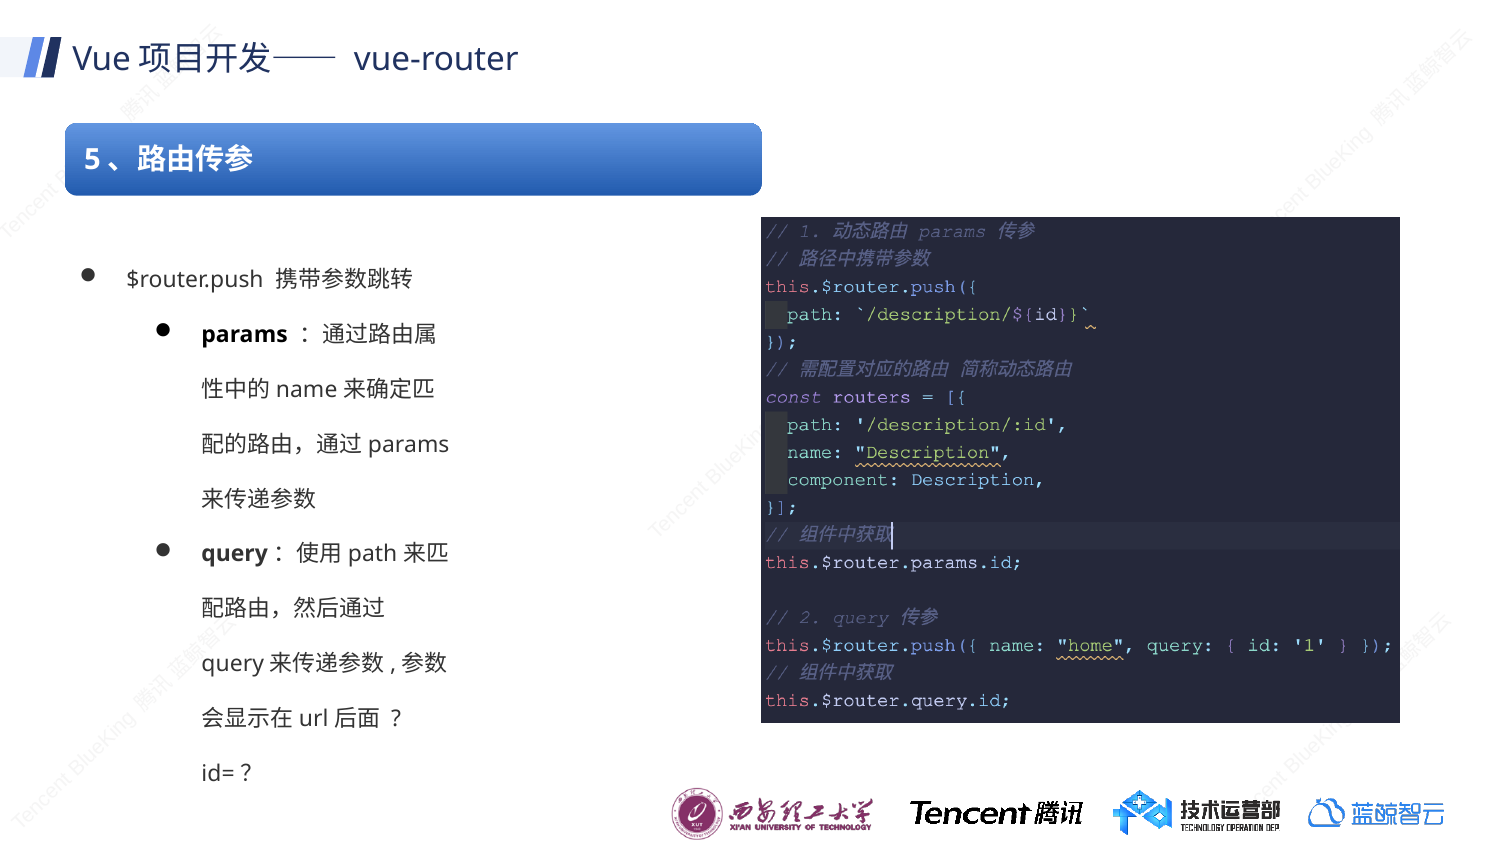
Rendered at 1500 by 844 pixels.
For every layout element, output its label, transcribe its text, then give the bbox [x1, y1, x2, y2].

text_box 5、路由传参 [76, 132, 1176, 183]
picture [670, 783, 879, 844]
text_box [65, 123, 762, 196]
picture [1305, 790, 1447, 835]
title Vue项目开发—— vue-router [64, 27, 1416, 87]
picture [761, 217, 1400, 723]
picture [1113, 790, 1280, 835]
text_box $router.push 携带参数跳转 params ：通过路由属性中的name来确定匹配的路由，通过params来传递参数 query：使用path来匹配路由，然后通过query来传递参数,参数会显示在url后面 ?id=？ [64, 229, 467, 794]
picture [904, 784, 1088, 840]
